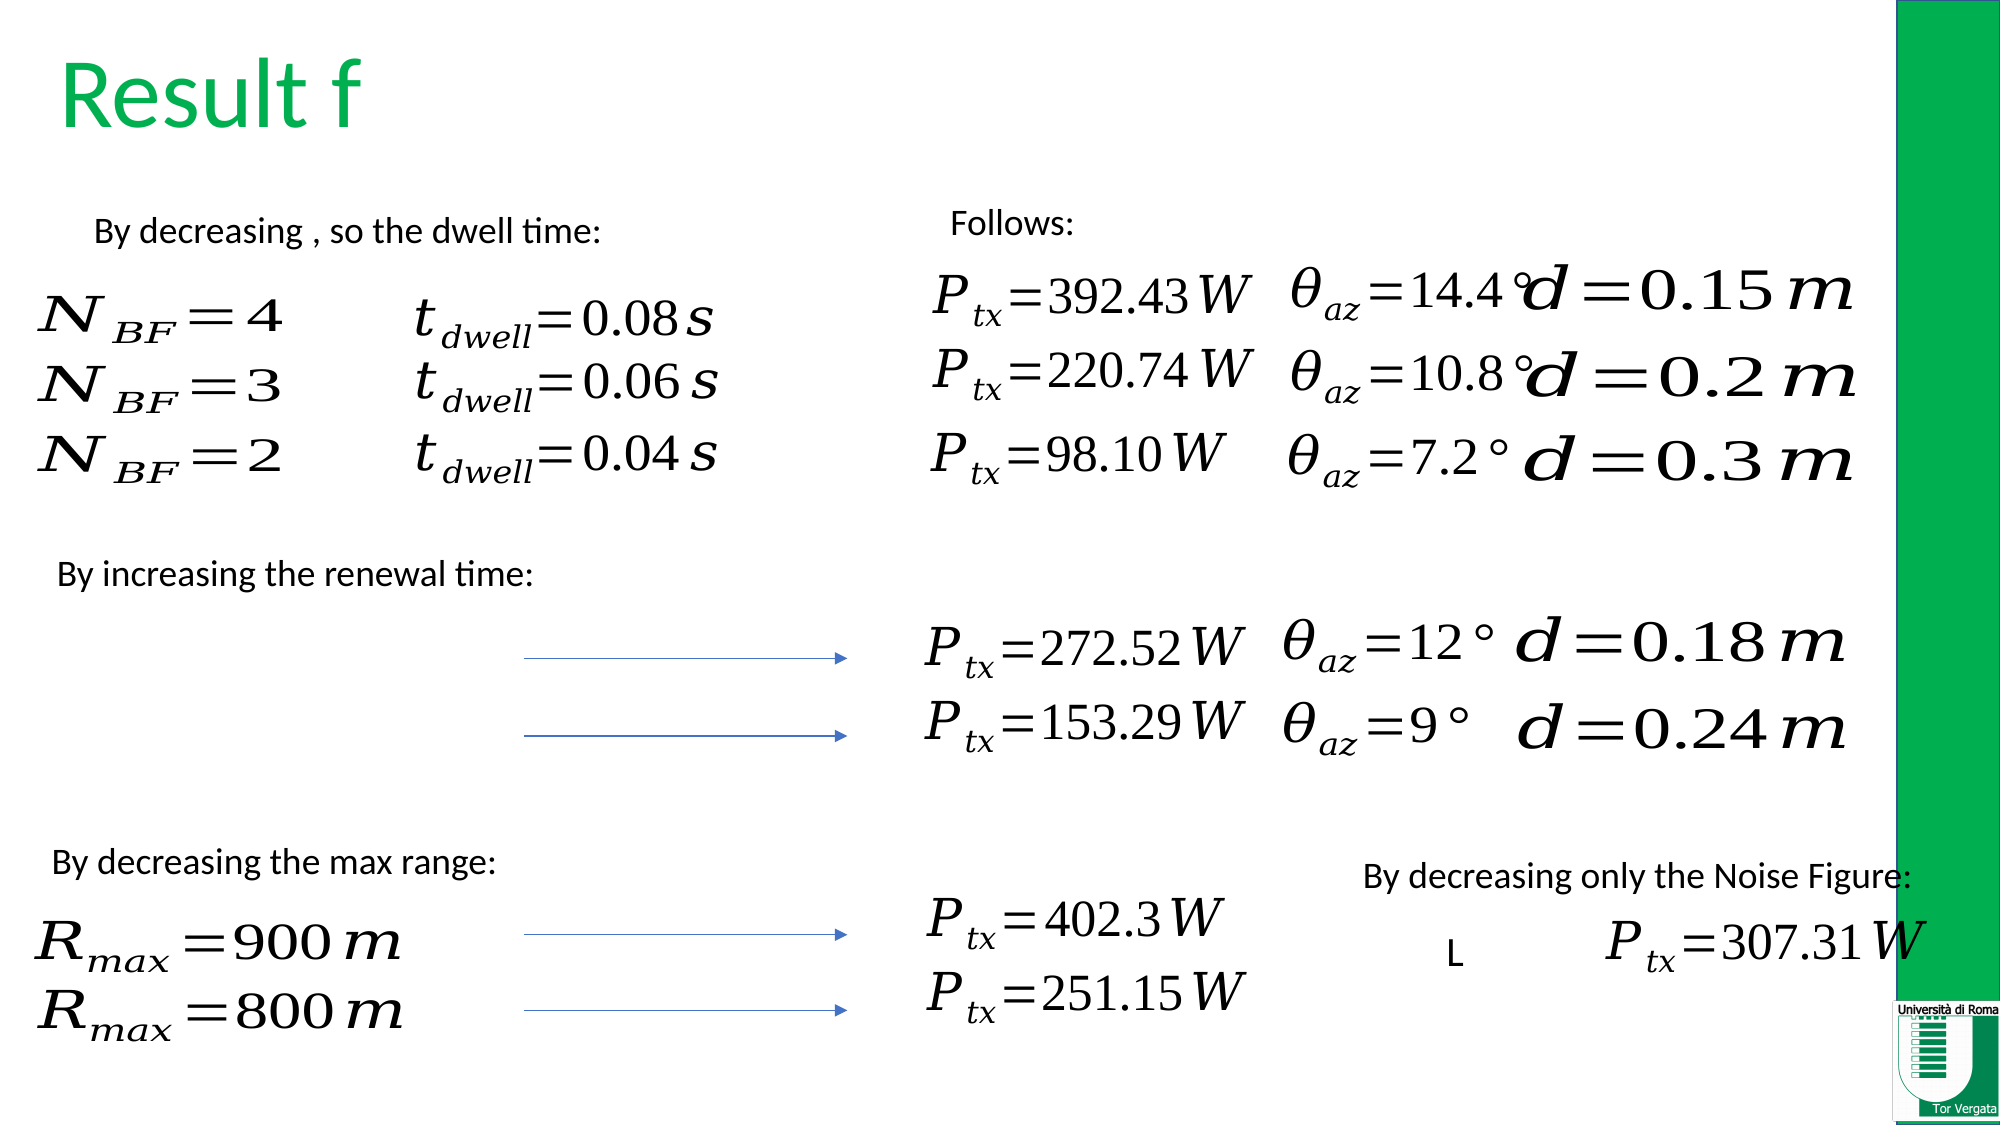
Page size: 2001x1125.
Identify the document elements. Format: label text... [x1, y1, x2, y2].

text_box By decreasing the max range: [36, 829, 522, 890]
text_box Follows: [935, 190, 1090, 251]
text_box [1896, 0, 2000, 993]
picture [1882, 993, 2000, 1125]
text_box By increasing the renewal time: [42, 541, 559, 601]
text_box By decreasing only the Noise Figure: [1348, 843, 1937, 904]
